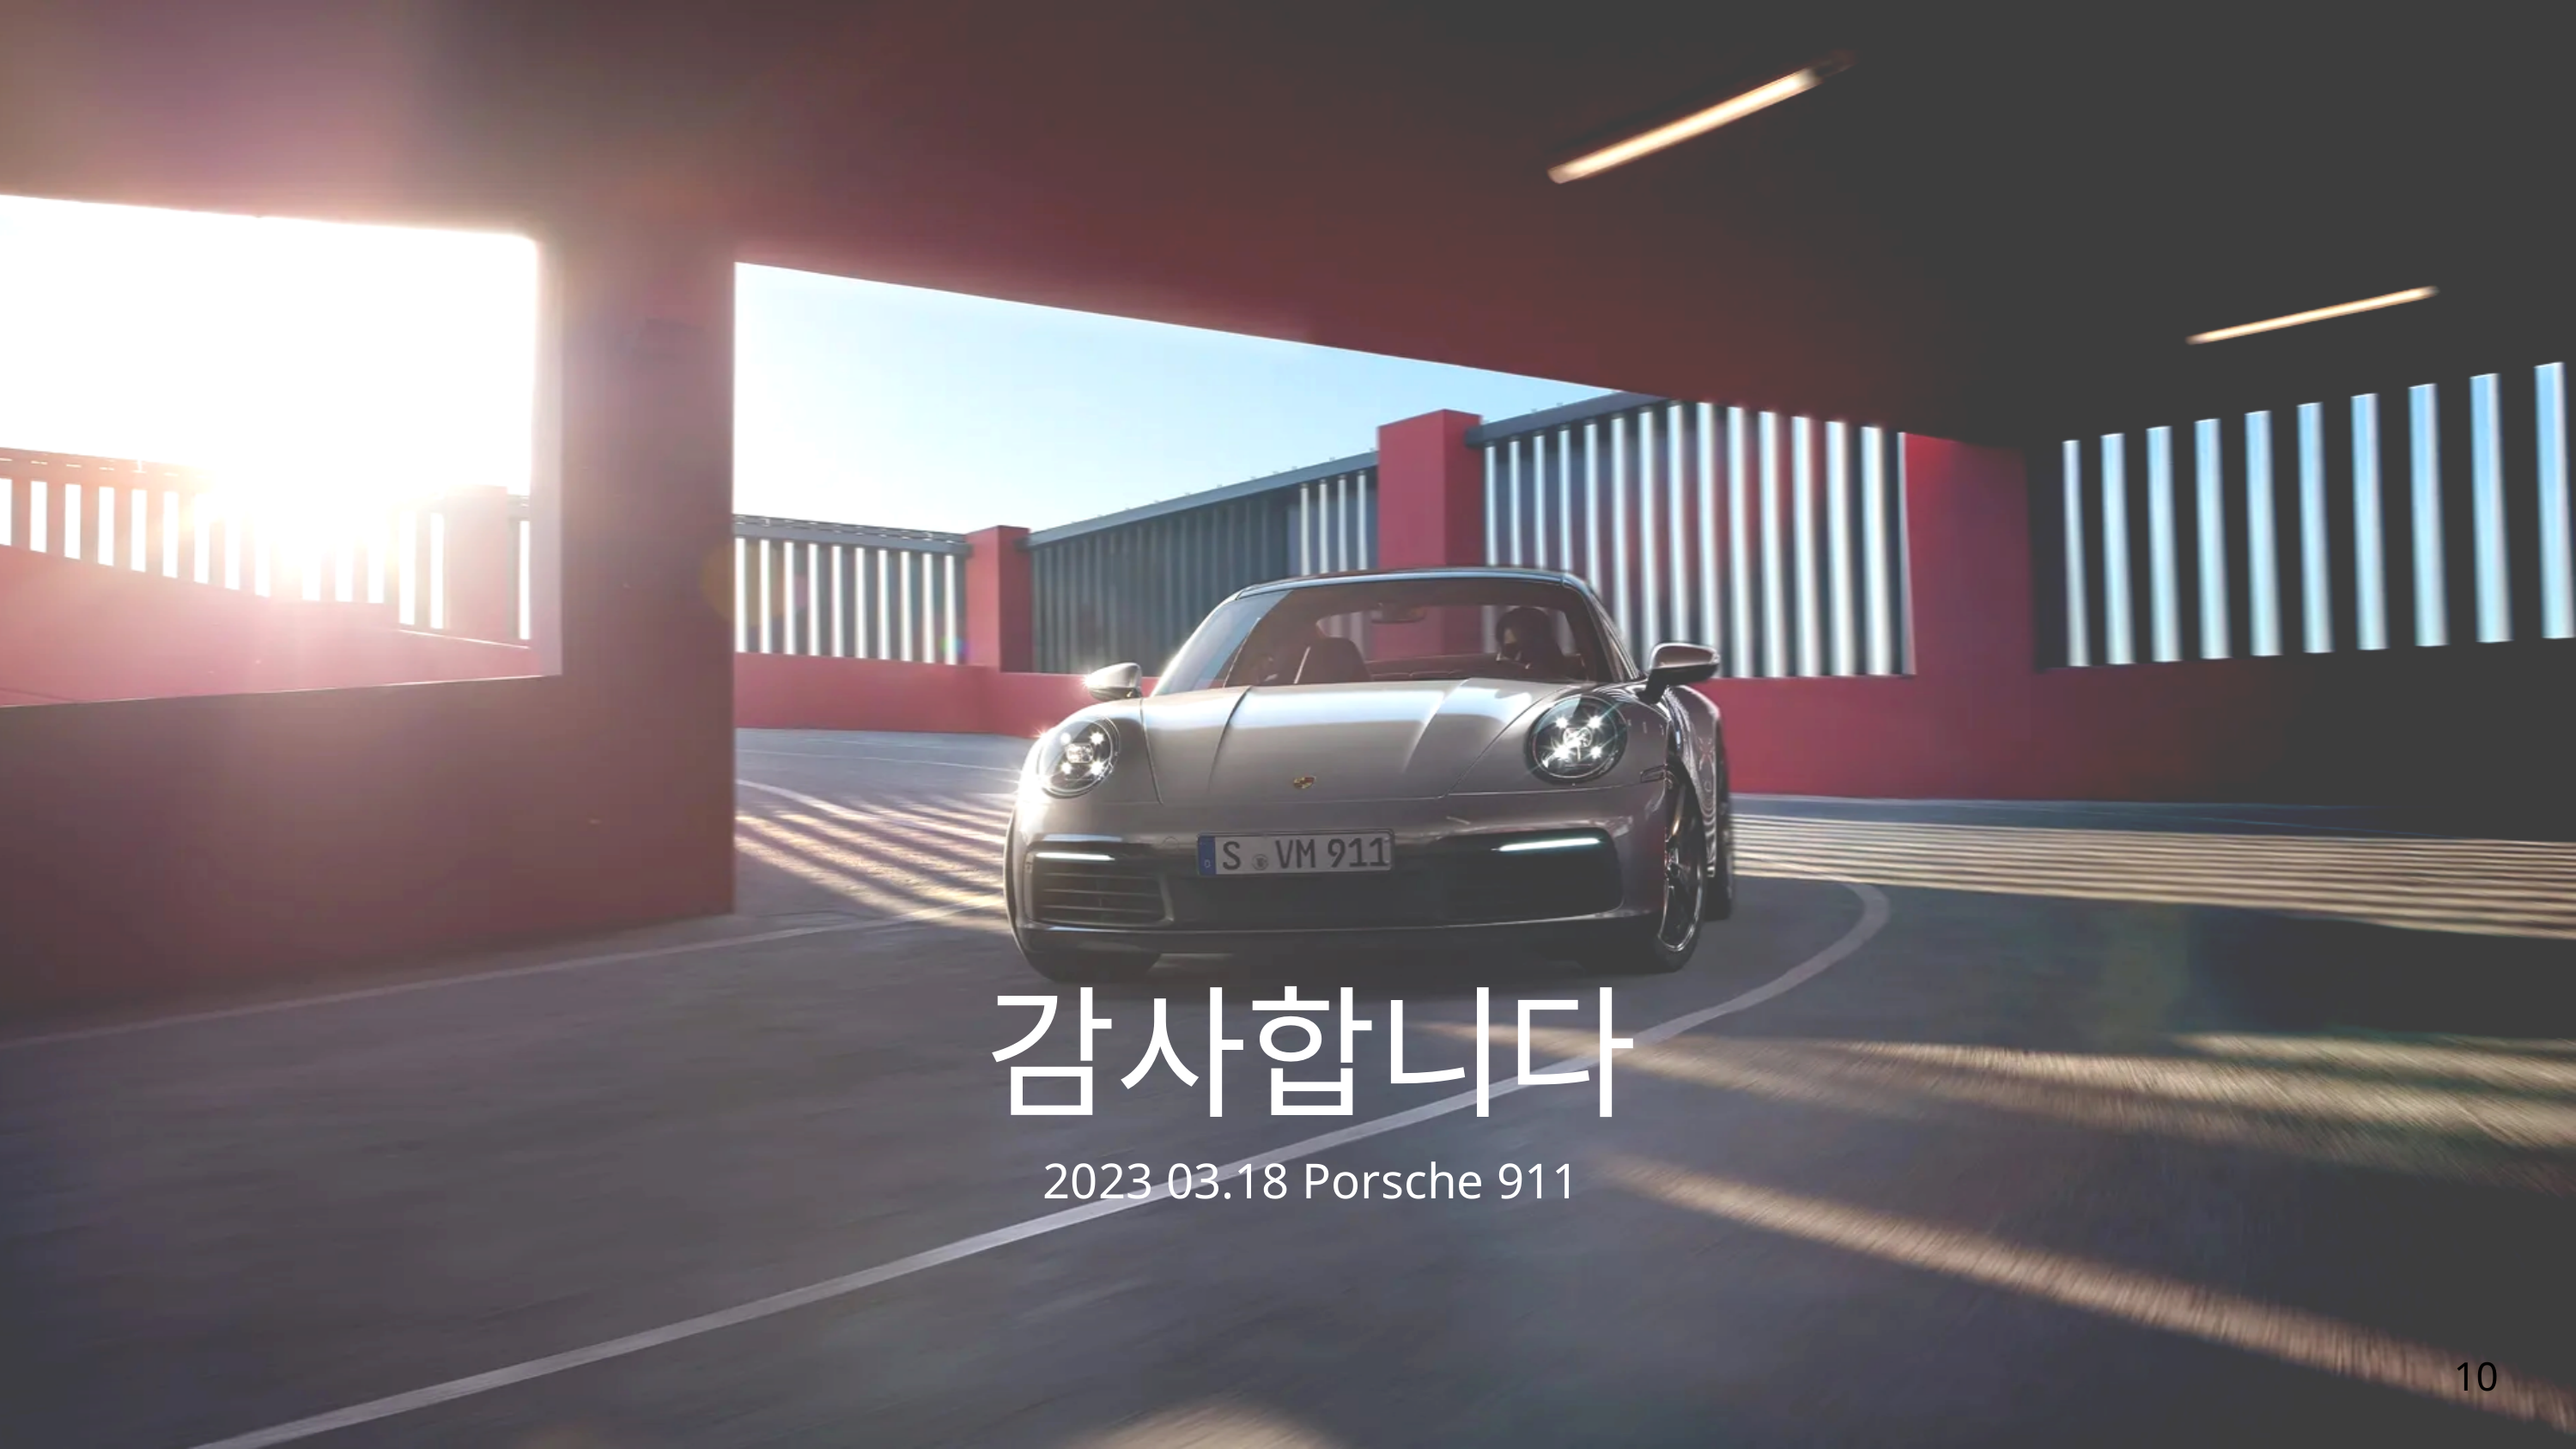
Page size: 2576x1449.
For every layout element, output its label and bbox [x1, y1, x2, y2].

text_box [0, 0, 2576, 1449]
